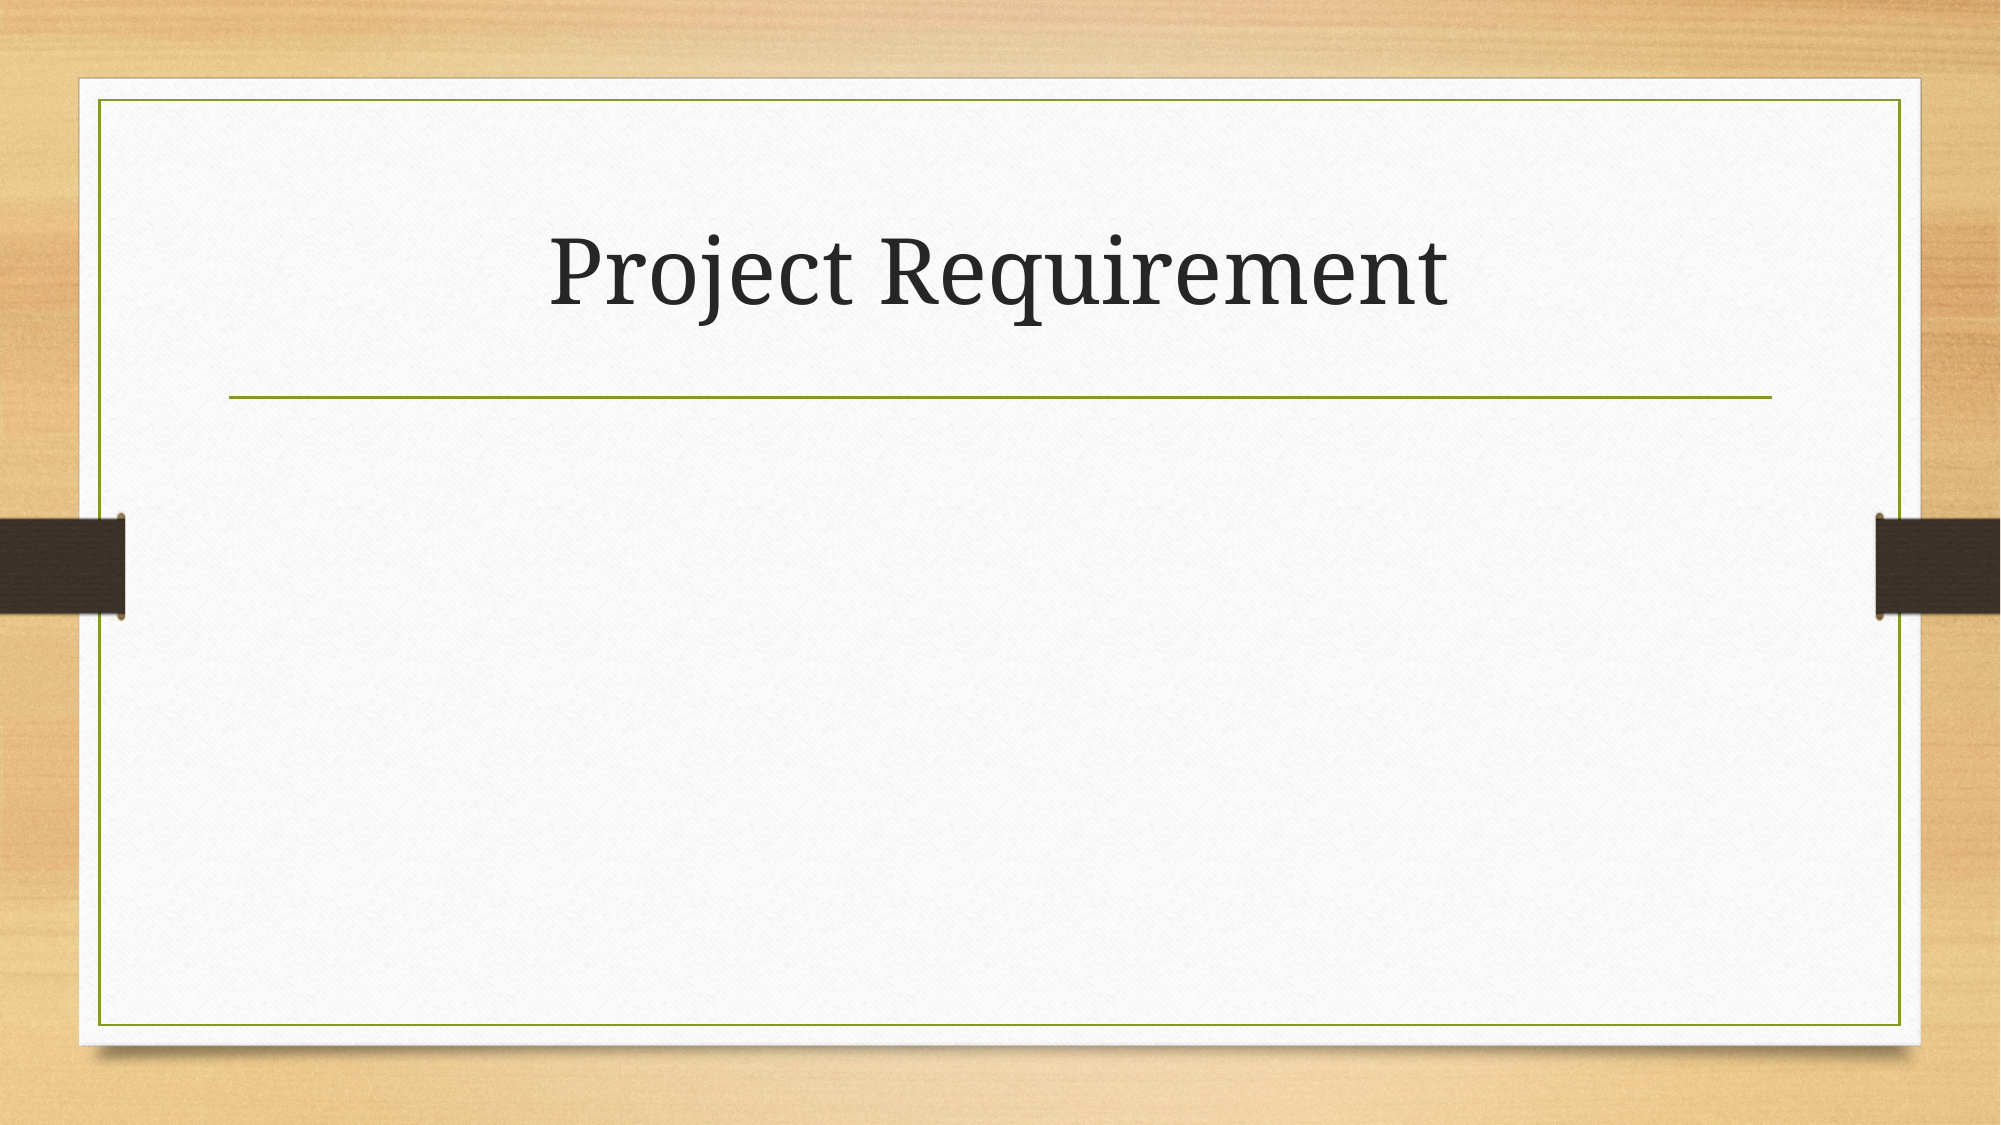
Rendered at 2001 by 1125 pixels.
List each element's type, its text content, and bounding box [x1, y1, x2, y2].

picture [0, 0, 2001, 1125]
title Project Requirement [212, 161, 1788, 375]
